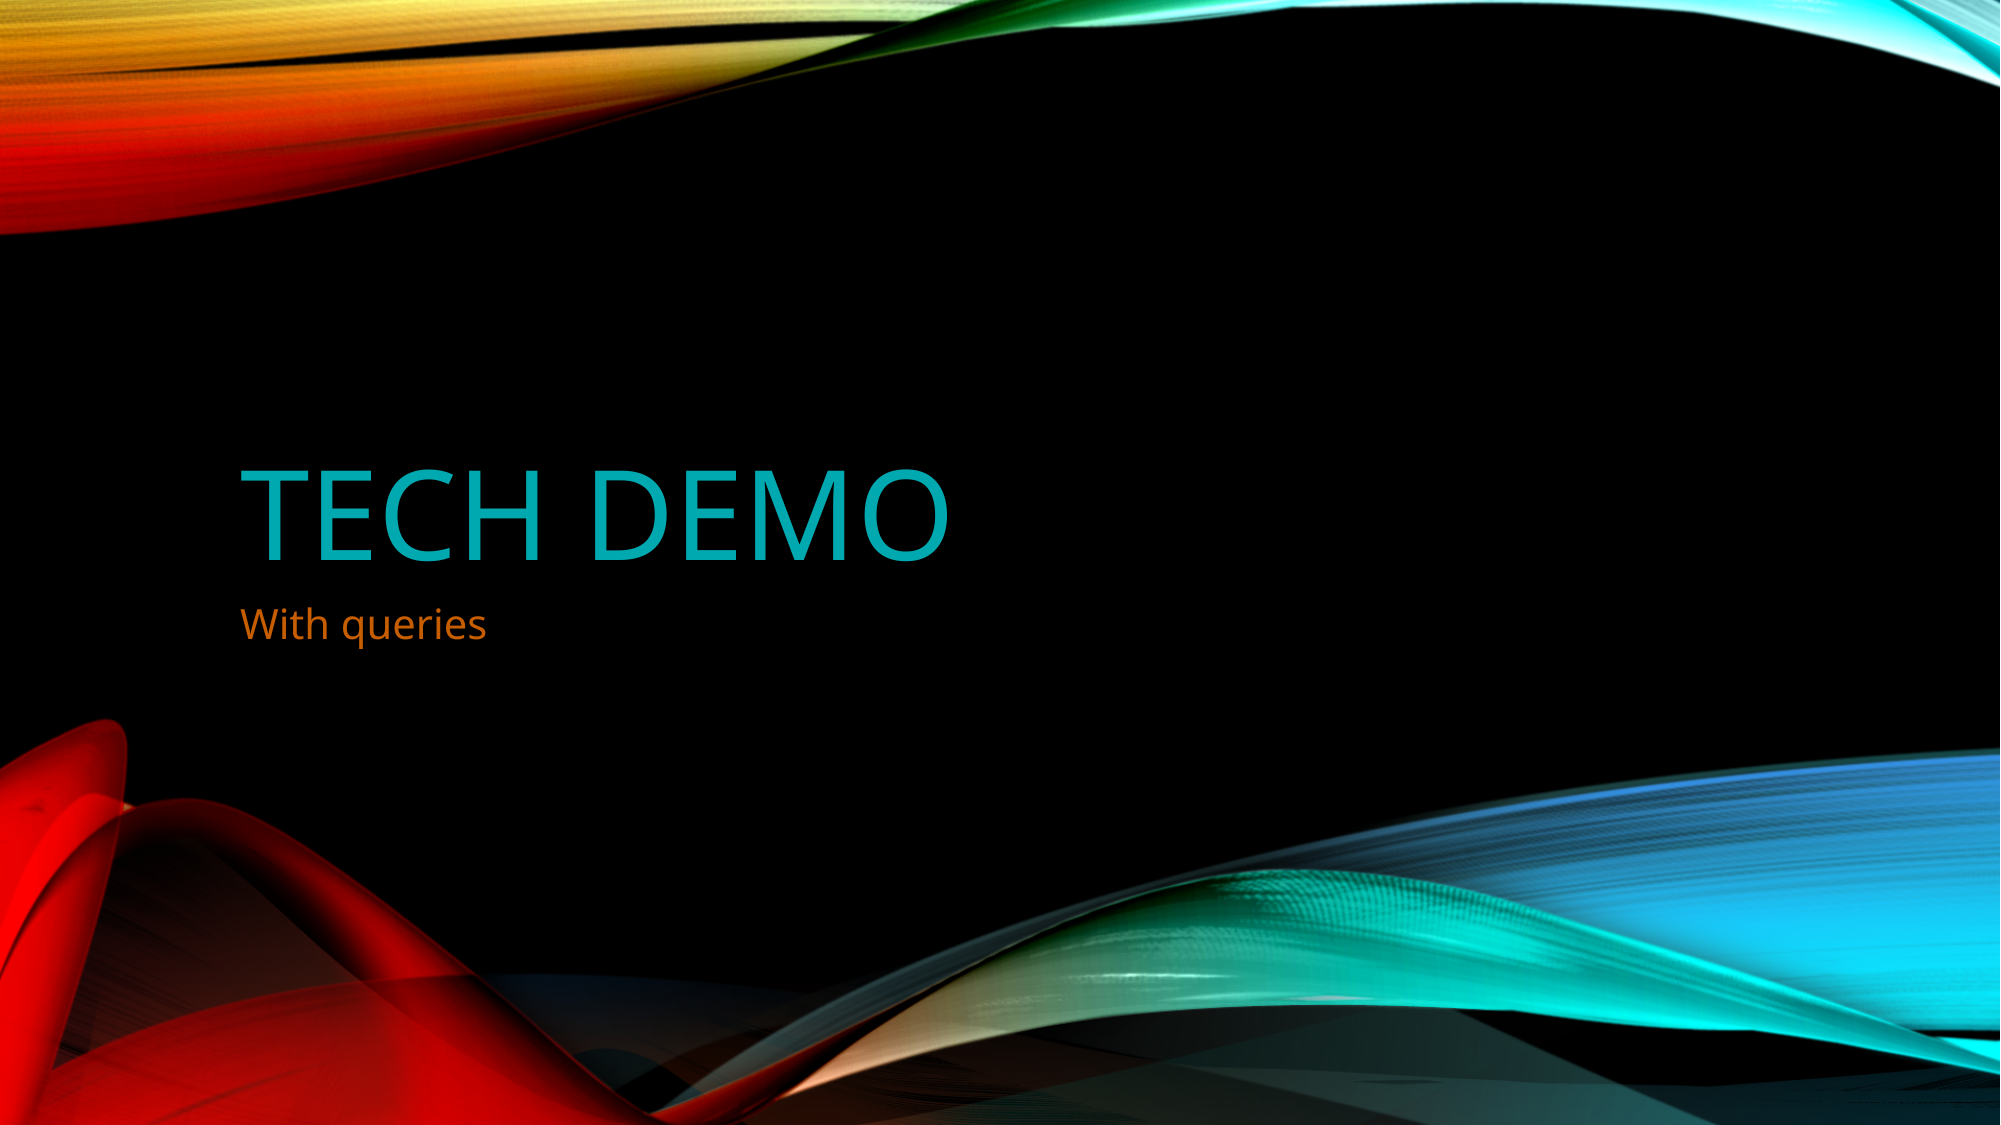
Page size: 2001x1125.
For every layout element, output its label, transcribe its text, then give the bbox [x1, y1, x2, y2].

subtitle With queries [225, 595, 1775, 709]
picture [0, 0, 2000, 237]
picture [0, 717, 2000, 1125]
title Tech Demo [225, 295, 1775, 595]
